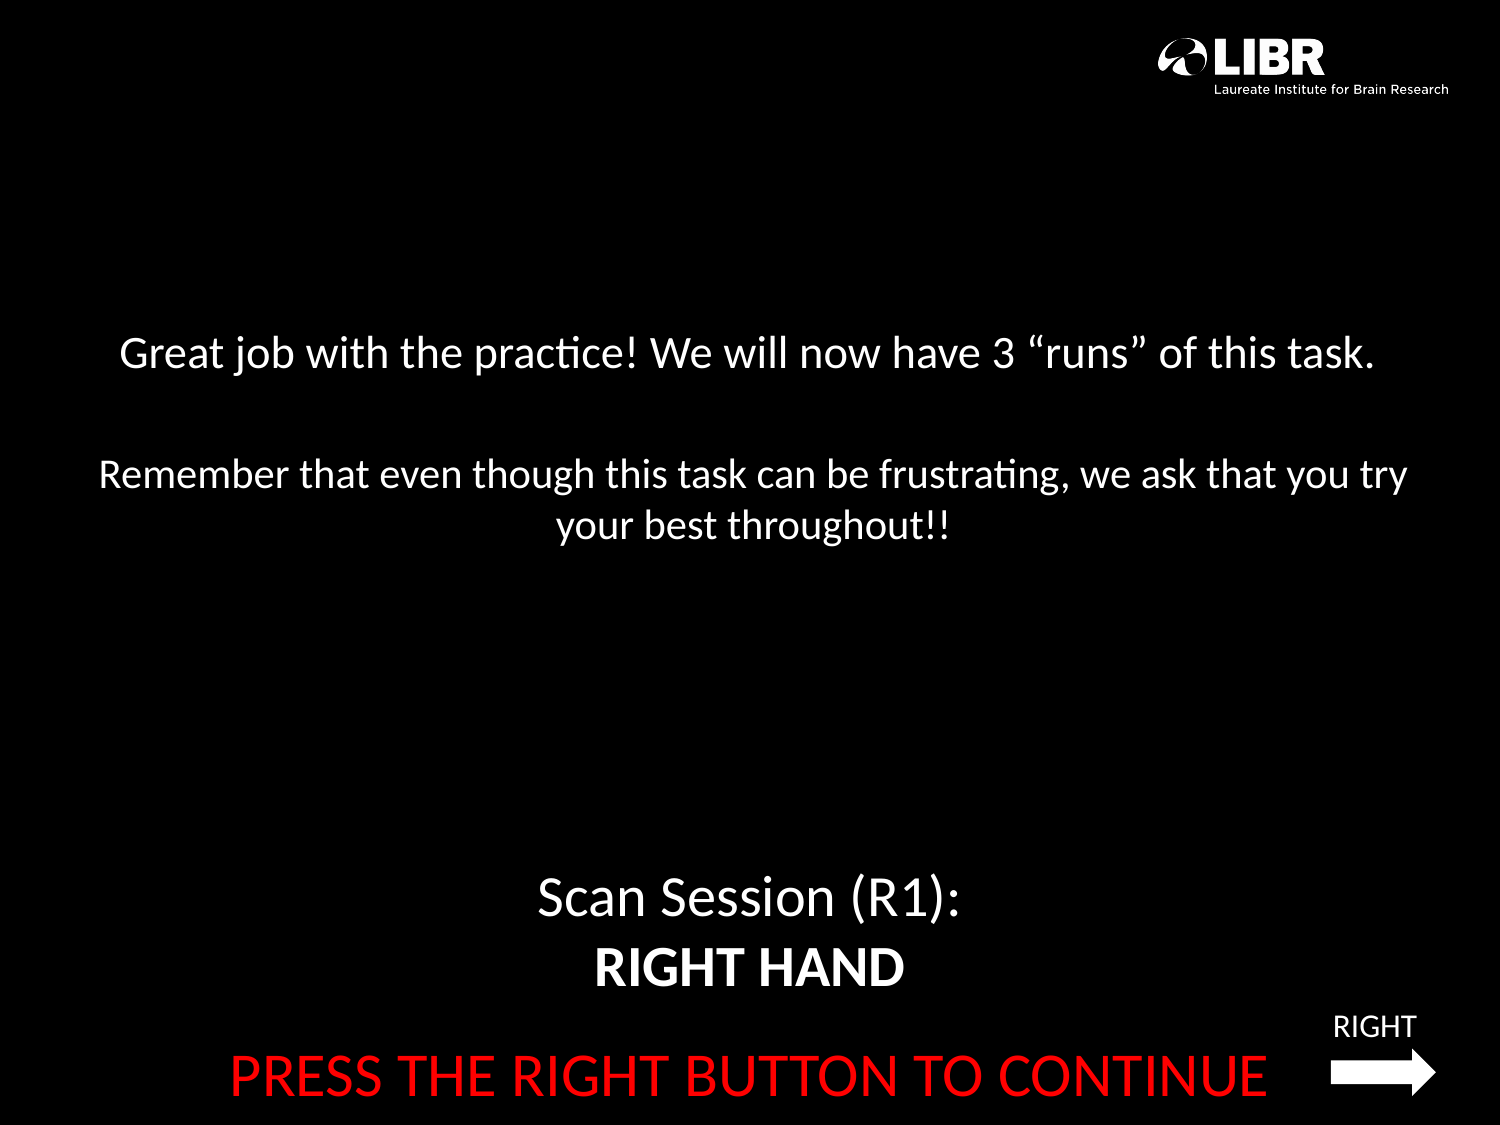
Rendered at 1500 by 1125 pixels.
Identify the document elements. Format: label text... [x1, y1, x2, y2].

title Great job with the practice! We will now have 3 “runs” of this task. Remember that even though this task can be frustrating, we ask that you try your best throughout!! [59, 314, 1448, 556]
text_box [1330, 1047, 1437, 1097]
text_box RIGHT [1249, 996, 1500, 1125]
text_box PRESS THE RIGHT BUTTON TO CONTINUE [0, 1017, 1249, 1125]
text_box Scan Session (R1): RIGHT HAND [363, 850, 1137, 1005]
picture [1158, 38, 1448, 94]
